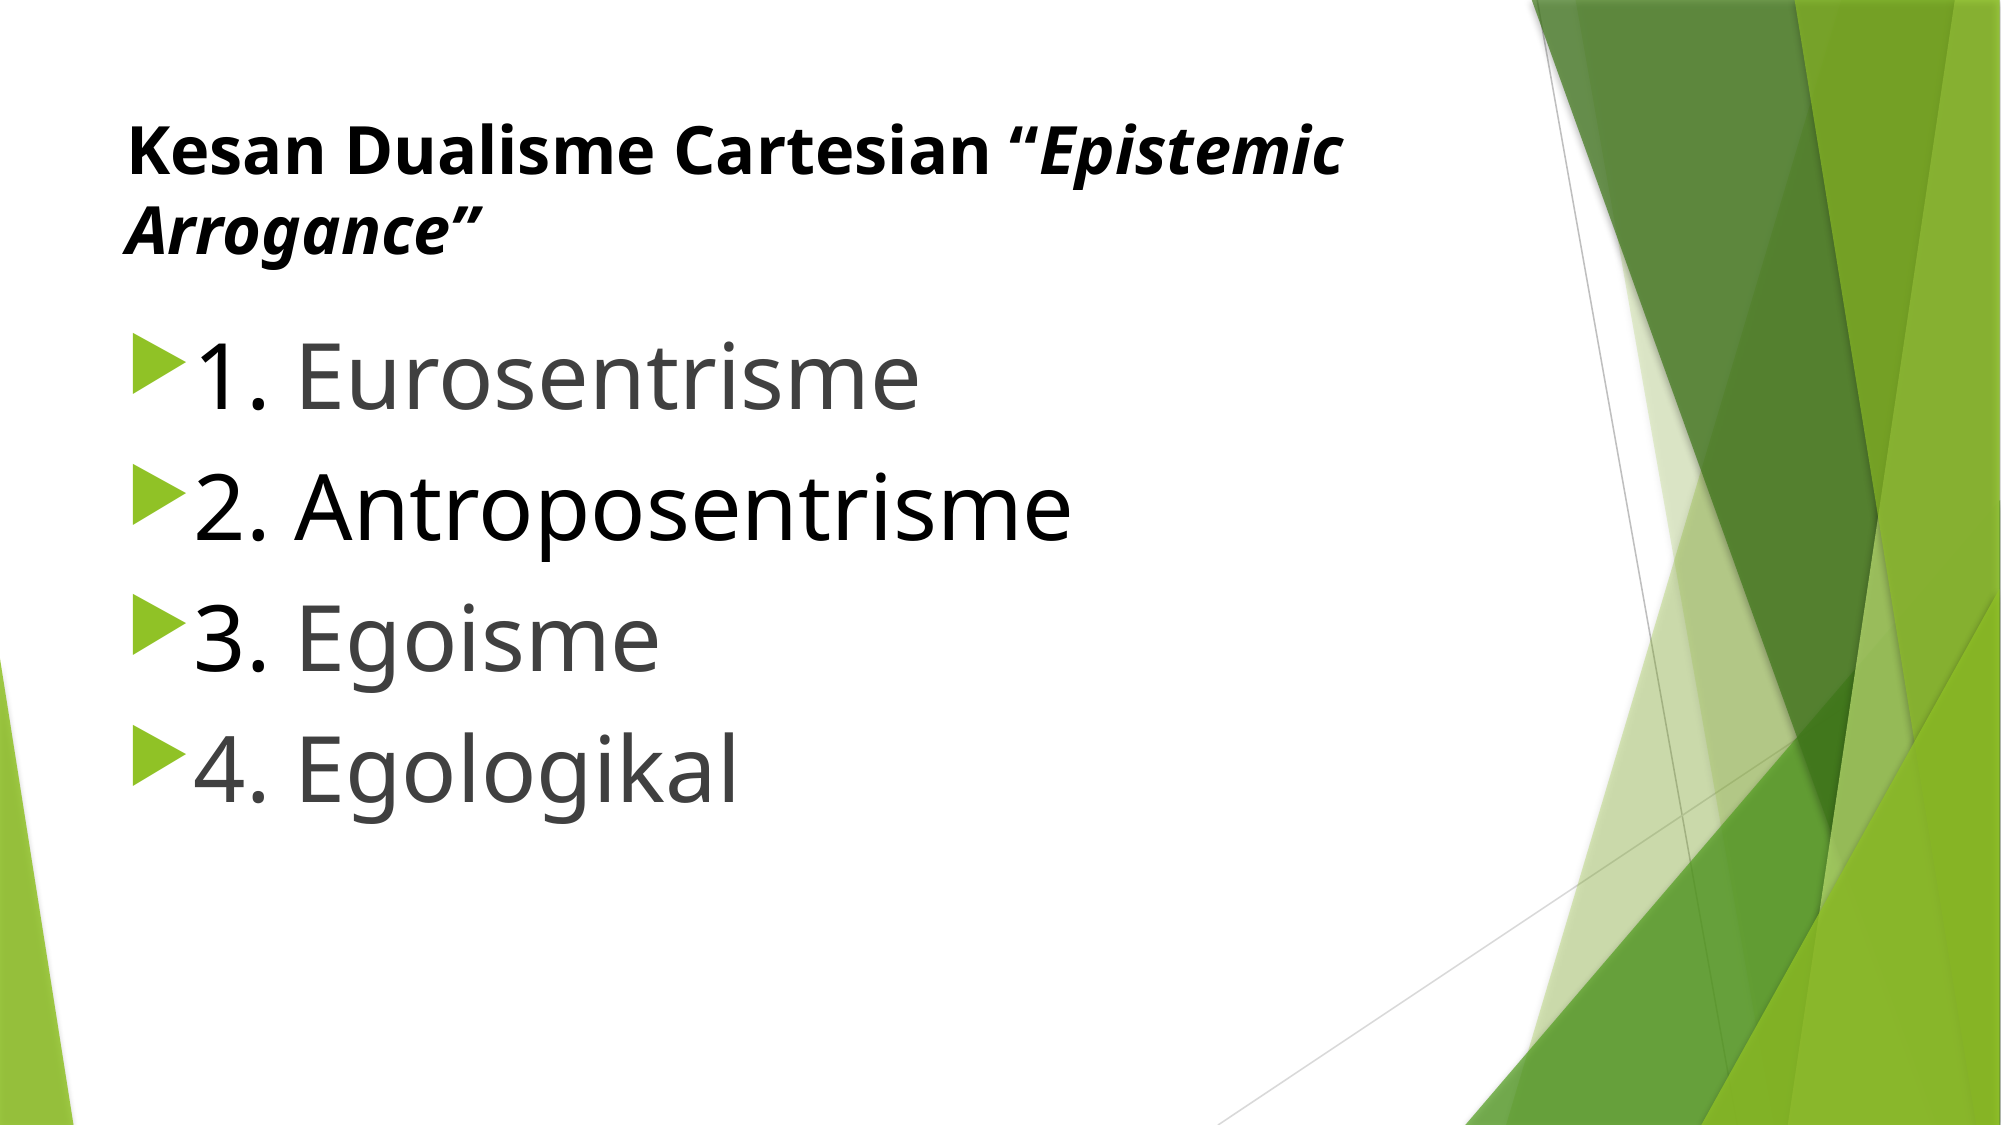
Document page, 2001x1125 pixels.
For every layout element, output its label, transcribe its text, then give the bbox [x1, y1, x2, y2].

list 1. Eurosentrisme 2. Antroposentrisme 3. Egoisme 4. Egologikal [111, 310, 1522, 991]
title Kesan Dualisme Cartesian “Epistemic Arrogance” [111, 99, 1522, 253]
